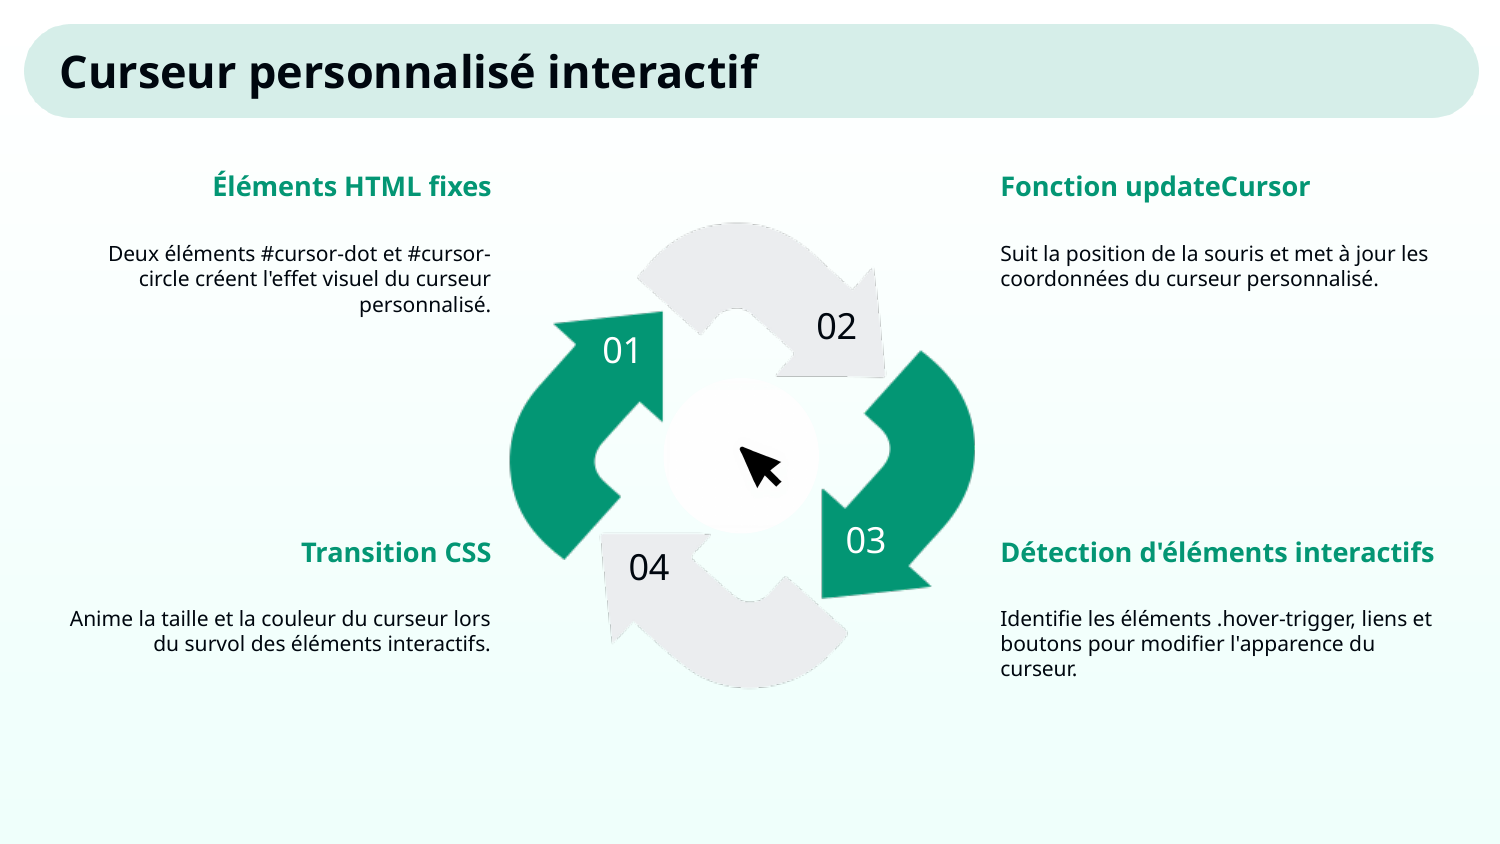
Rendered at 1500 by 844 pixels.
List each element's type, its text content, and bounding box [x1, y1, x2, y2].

text_box Éléments HTML fixes [42, 154, 495, 218]
text_box Suit la position de la souris et met à jour les coordonnées du curseur personnalisé. [1005, 224, 1456, 307]
text_box Deux éléments #cursor-dot et #cursor-circle créent l'effet visuel du curseur personnalisé. [41, 224, 495, 332]
text_box Identifie les éléments .hover-trigger, liens et boutons pour modifier l'apparence du curseur. [1005, 589, 1456, 697]
text_box Curseur personnalisé interactif [43, 21, 1473, 114]
text_box Anime la taille et la couleur du curseur lors du survol des éléments interactifs. [41, 589, 495, 672]
text_box Fonction updateCursor [1005, 154, 1457, 218]
text_box Détection d'éléments interactifs [1005, 520, 1457, 584]
text_box Transition CSS [42, 520, 495, 584]
picture [0, 0, 1500, 844]
